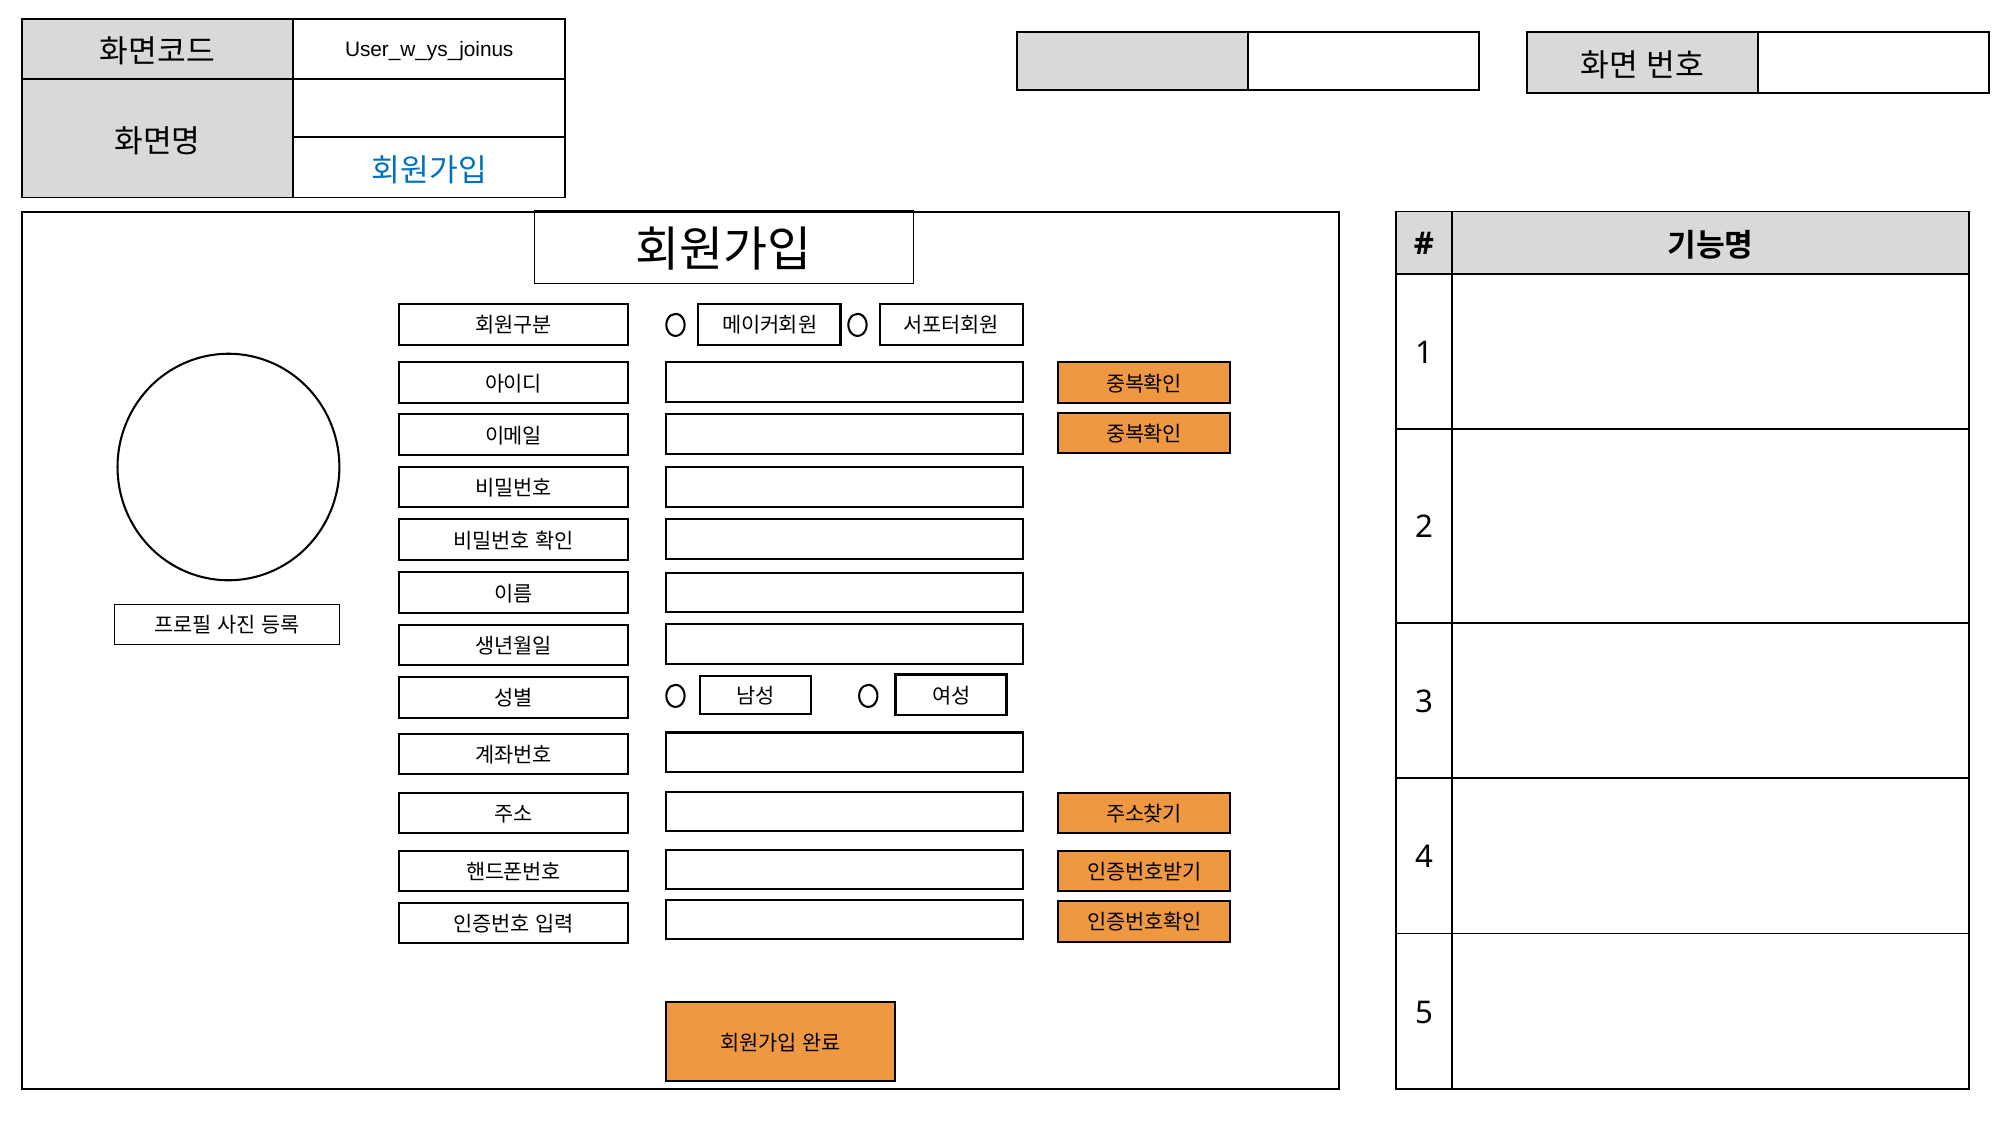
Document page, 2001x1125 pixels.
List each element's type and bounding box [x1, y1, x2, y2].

table_header [1759, 33, 1988, 92]
table_cell [23, 80, 292, 197]
table_cell [1453, 624, 1968, 777]
table_cell [1453, 779, 1968, 933]
table_header [1249, 33, 1478, 89]
table_cell [1453, 275, 1968, 428]
table_cell [1397, 779, 1451, 933]
text_box [21, 210, 1340, 1090]
table_header [23, 20, 292, 78]
table_header [1528, 33, 1757, 92]
table_header [1018, 33, 1247, 89]
table_header [294, 20, 564, 78]
table_cell [1453, 934, 1968, 1088]
table_cell [1453, 430, 1968, 622]
table_header [1453, 212, 1968, 273]
table_cell [294, 138, 564, 197]
table_cell [294, 80, 564, 136]
table_cell [1397, 624, 1451, 777]
table_cell [1397, 934, 1451, 1088]
table_cell [1397, 430, 1451, 622]
table_header [1397, 212, 1451, 273]
table_cell [1397, 275, 1451, 428]
